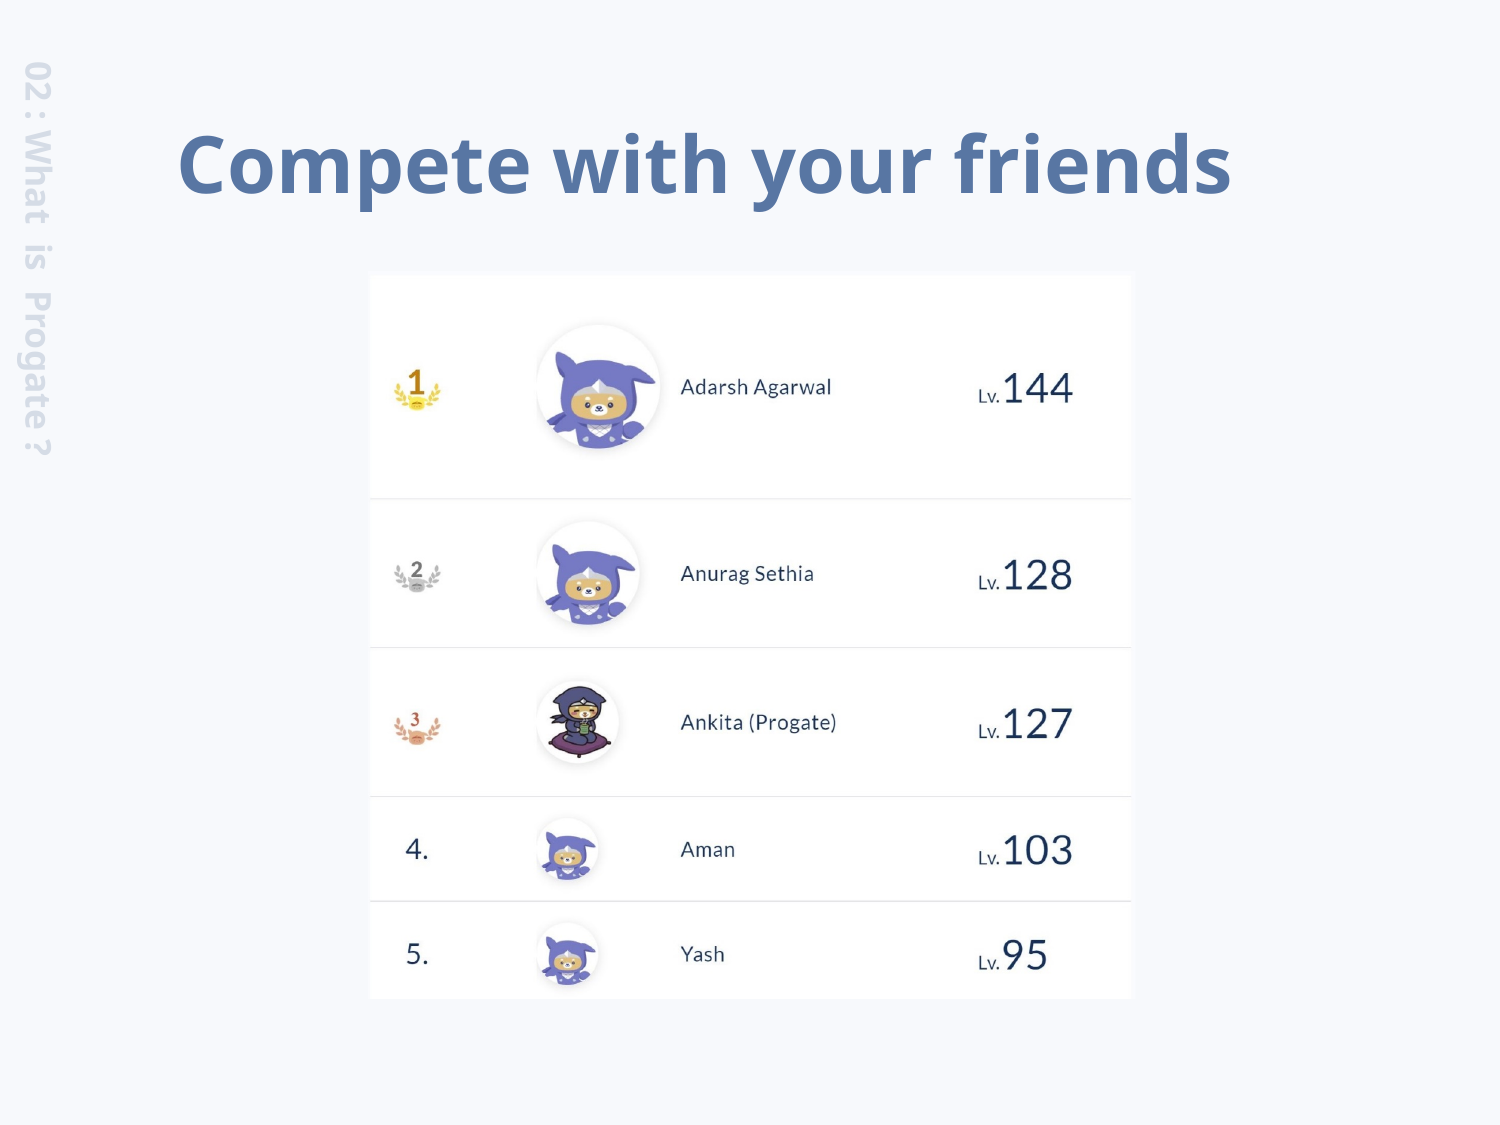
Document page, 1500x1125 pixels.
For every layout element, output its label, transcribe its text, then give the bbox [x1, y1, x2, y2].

picture [367, 271, 1136, 999]
text_box Compete with your friends [173, 82, 1500, 214]
text_box 02 : What is Progate ? [21, 57, 65, 680]
